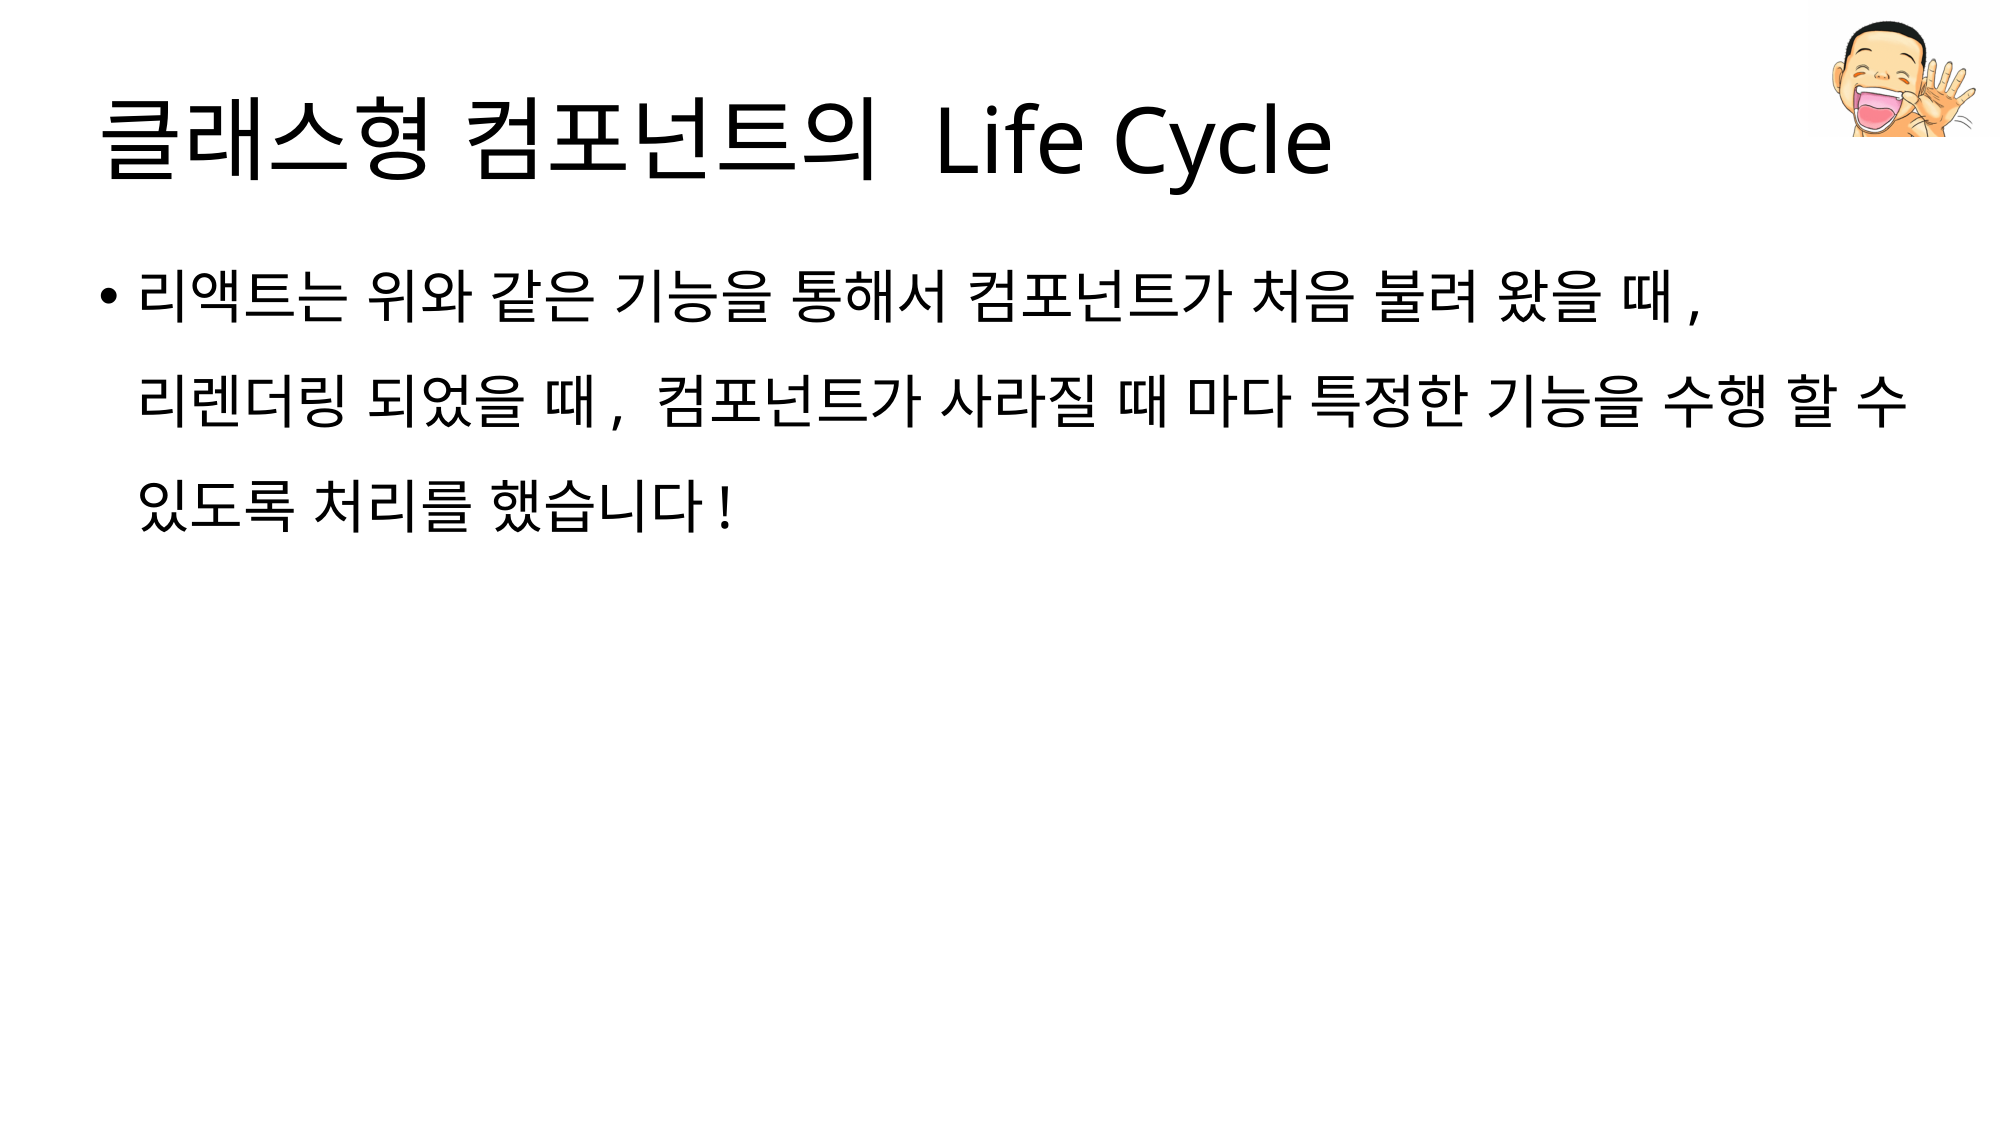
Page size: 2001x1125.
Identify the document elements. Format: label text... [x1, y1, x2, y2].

picture [1931, 0, 2000, 137]
title 클래스형 컴포넌트의 Life Cycle [83, 0, 1931, 217]
list 리액트는 위와 같은 기능을 통해서 컴포넌트가 처음 불려 왔을 때, 리렌더링 되었을 때, 컴포넌트가 사라질 때 마다 특정한 기능을 수행 할 수 있도록 처리를 했습니다! [83, 217, 1931, 1125]
